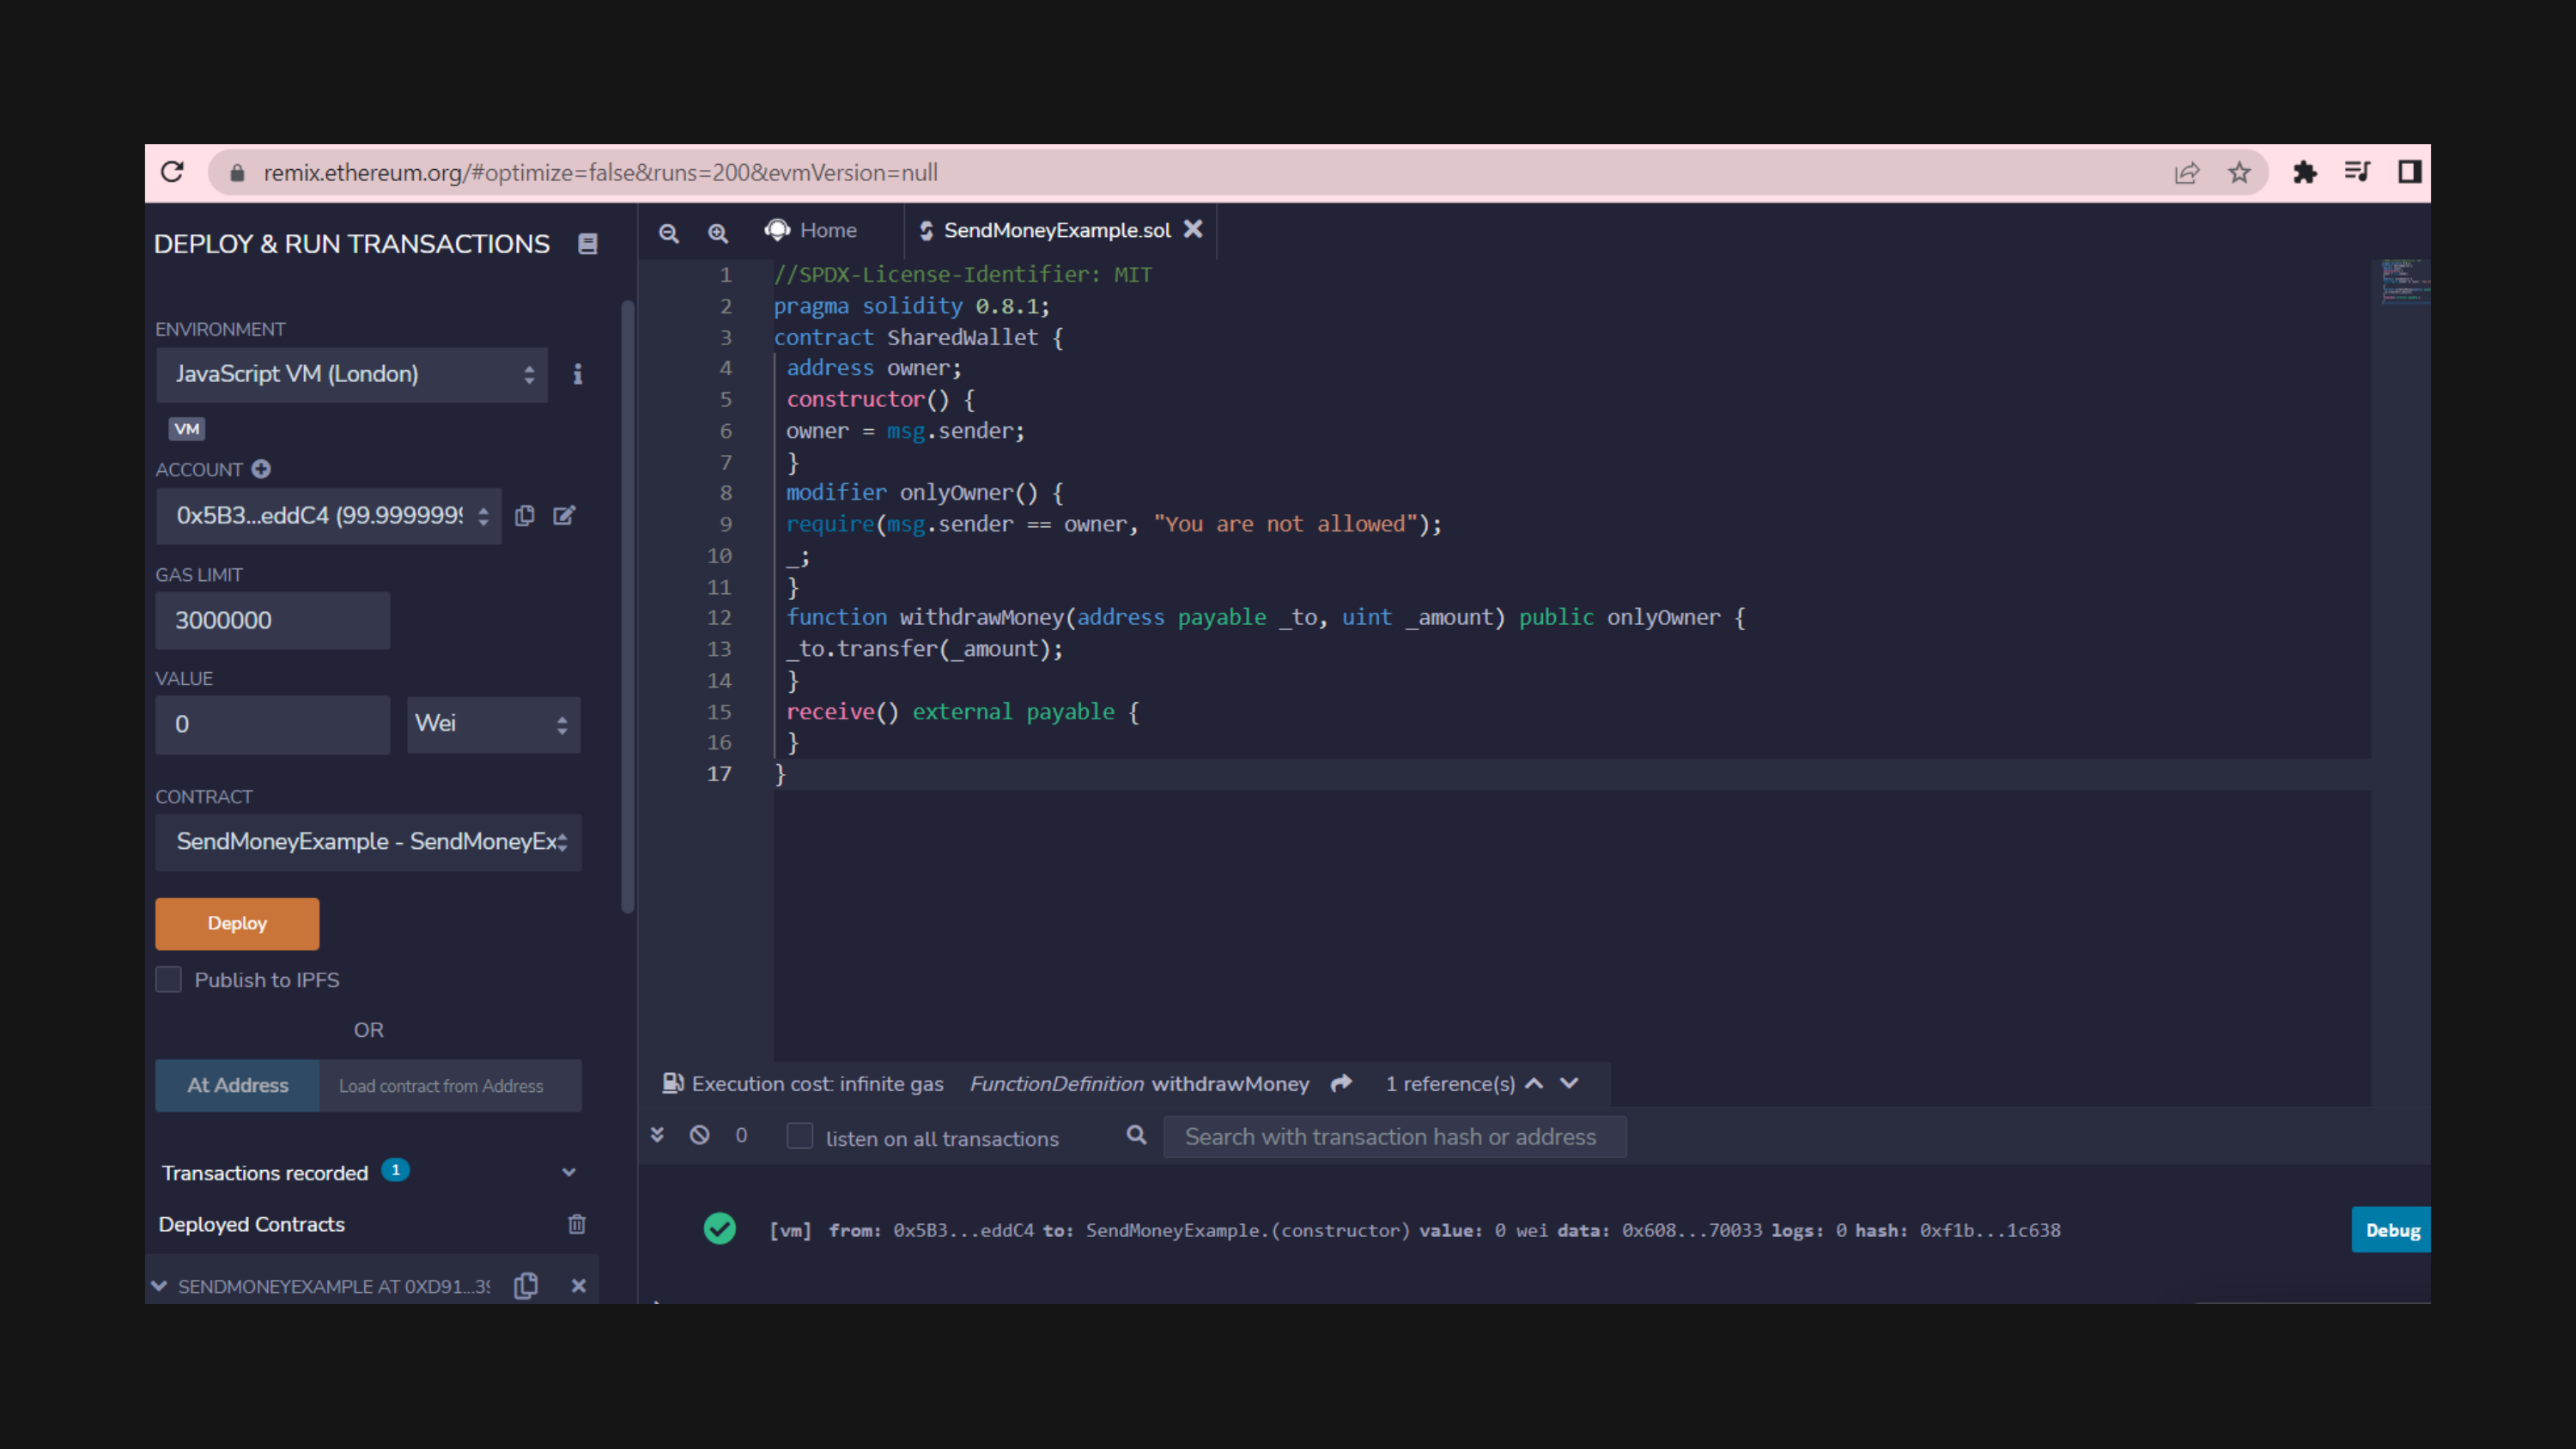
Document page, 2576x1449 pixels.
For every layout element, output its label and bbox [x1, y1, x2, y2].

picture [2391, 1224, 2421, 1240]
picture [144, 144, 2432, 1304]
picture [2367, 1224, 2388, 1236]
